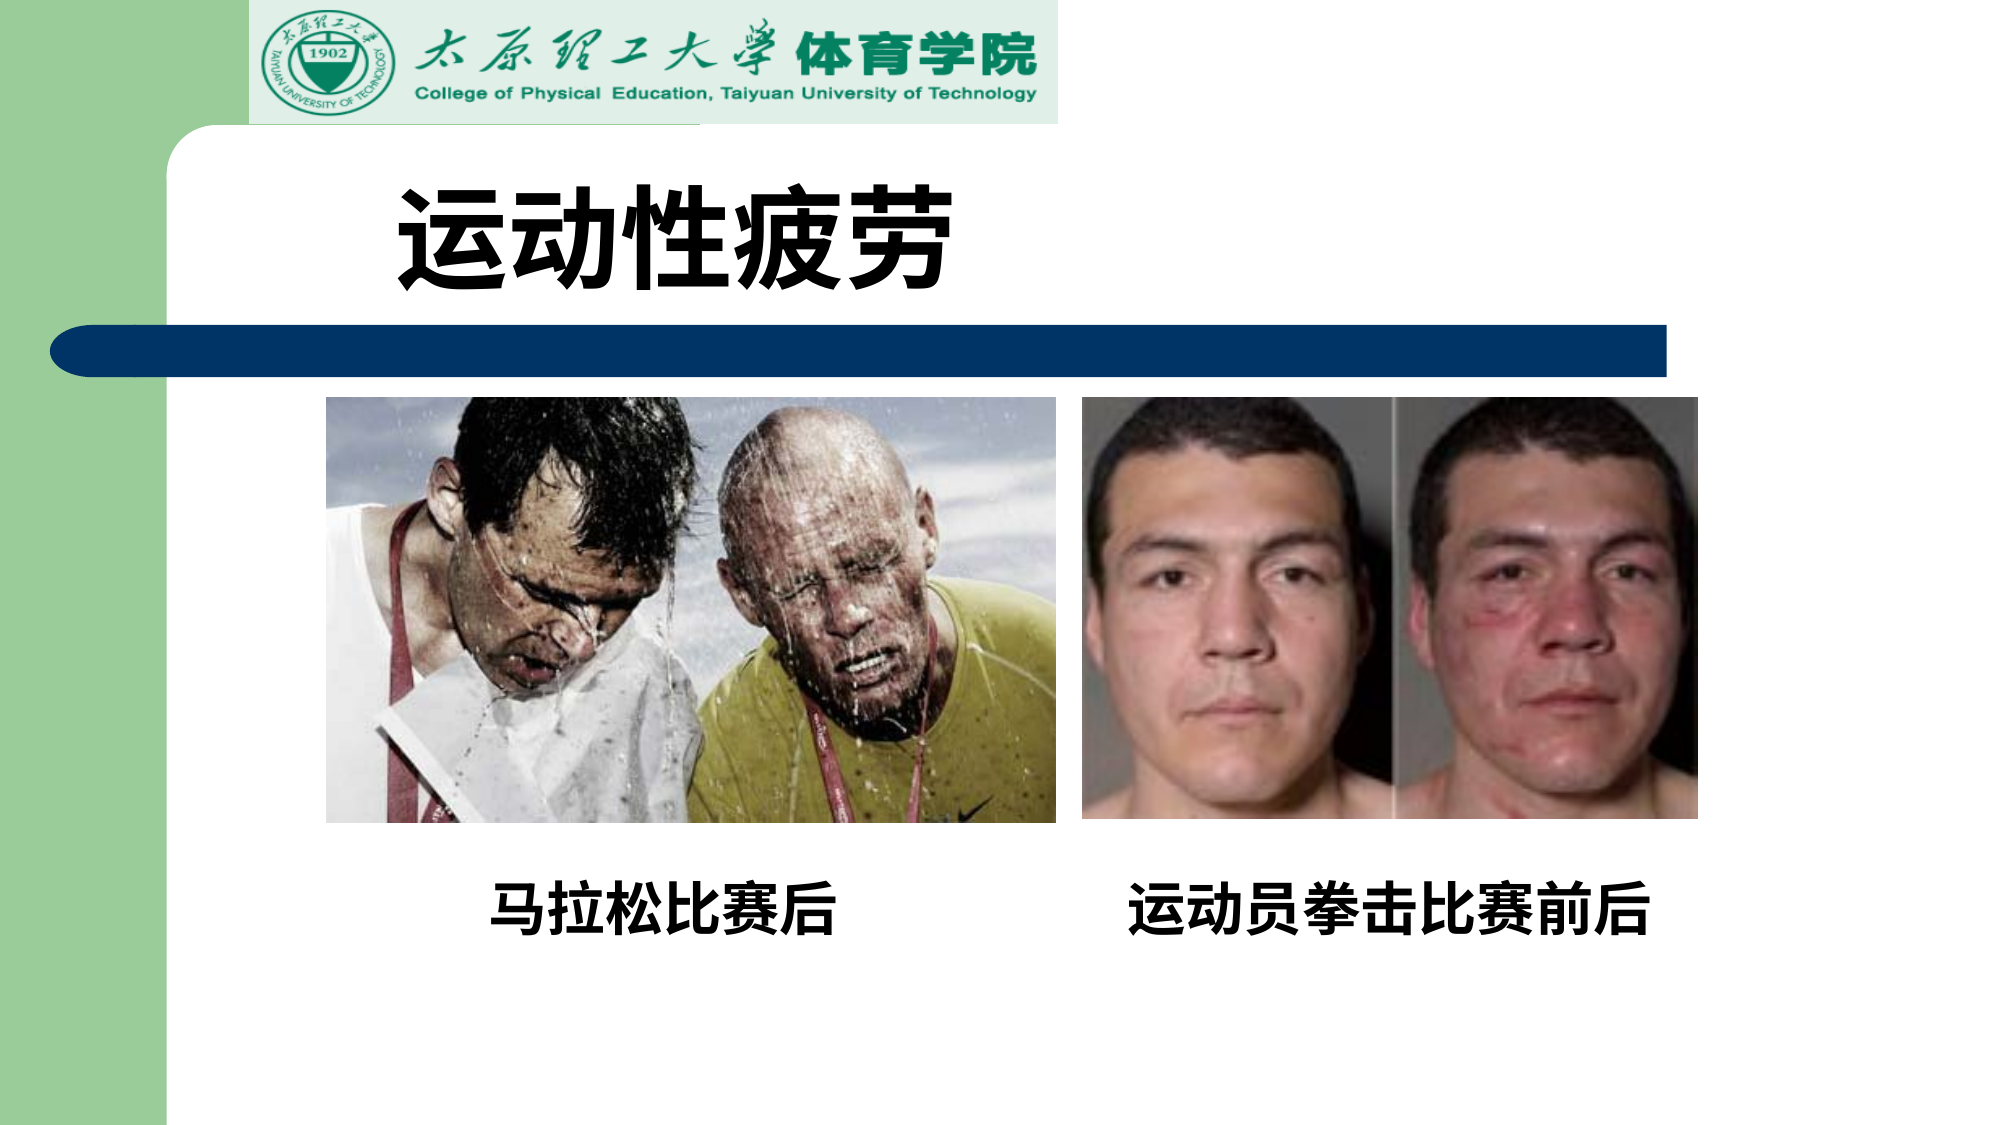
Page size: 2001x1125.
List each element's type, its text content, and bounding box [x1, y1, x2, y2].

text_box 马拉松比赛后 [362, 865, 965, 1125]
title 运动性疲劳 [200, 125, 1950, 313]
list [1082, 396, 1698, 819]
picture [249, 0, 1058, 124]
text_box 运动员拳击比赛前后 [1070, 865, 1709, 1125]
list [326, 396, 1057, 823]
